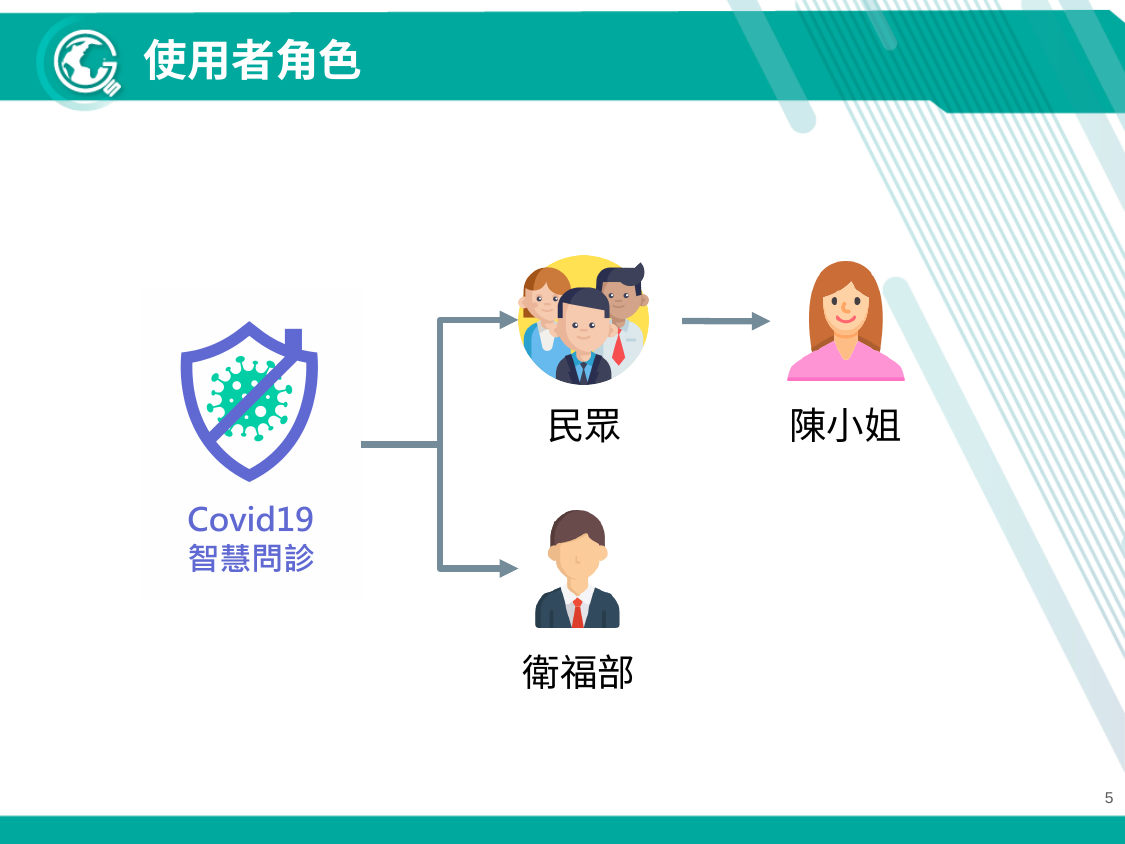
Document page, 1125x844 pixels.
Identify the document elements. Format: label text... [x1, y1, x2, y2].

text_box [366, 444, 513, 575]
text_box [418, 652, 580, 701]
text_box 陳小姐 [736, 396, 955, 470]
text_box 民眾 [518, 396, 652, 445]
text_box 衛福部 [498, 643, 660, 692]
text_box [682, 315, 771, 328]
text_box [366, 313, 513, 444]
text_box 使用者角色 [132, 32, 1125, 86]
text_box <編號> [862, 780, 1125, 815]
picture [0, 0, 1125, 844]
